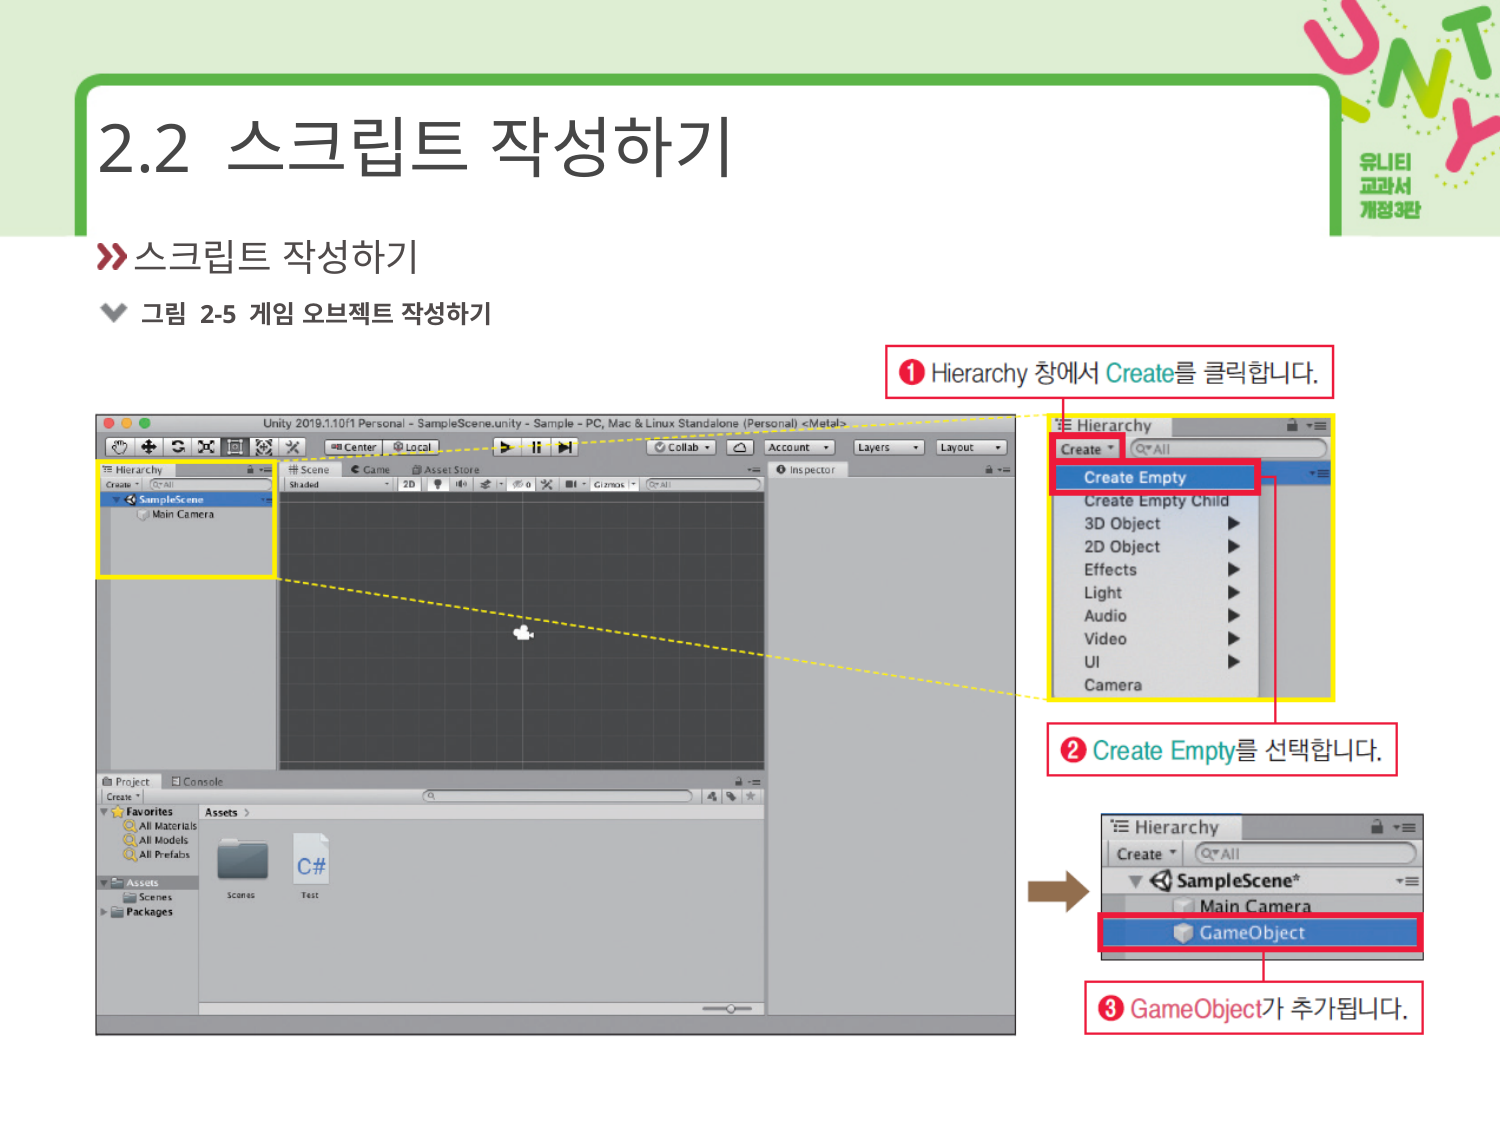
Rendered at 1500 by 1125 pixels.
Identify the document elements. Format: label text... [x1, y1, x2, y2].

list 스크립트 작성하기 [81, 222, 1412, 324]
title 2.2 스크립트 작성하기 [82, 61, 1413, 193]
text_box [97, 288, 1459, 344]
picture [0, 0, 1500, 1125]
